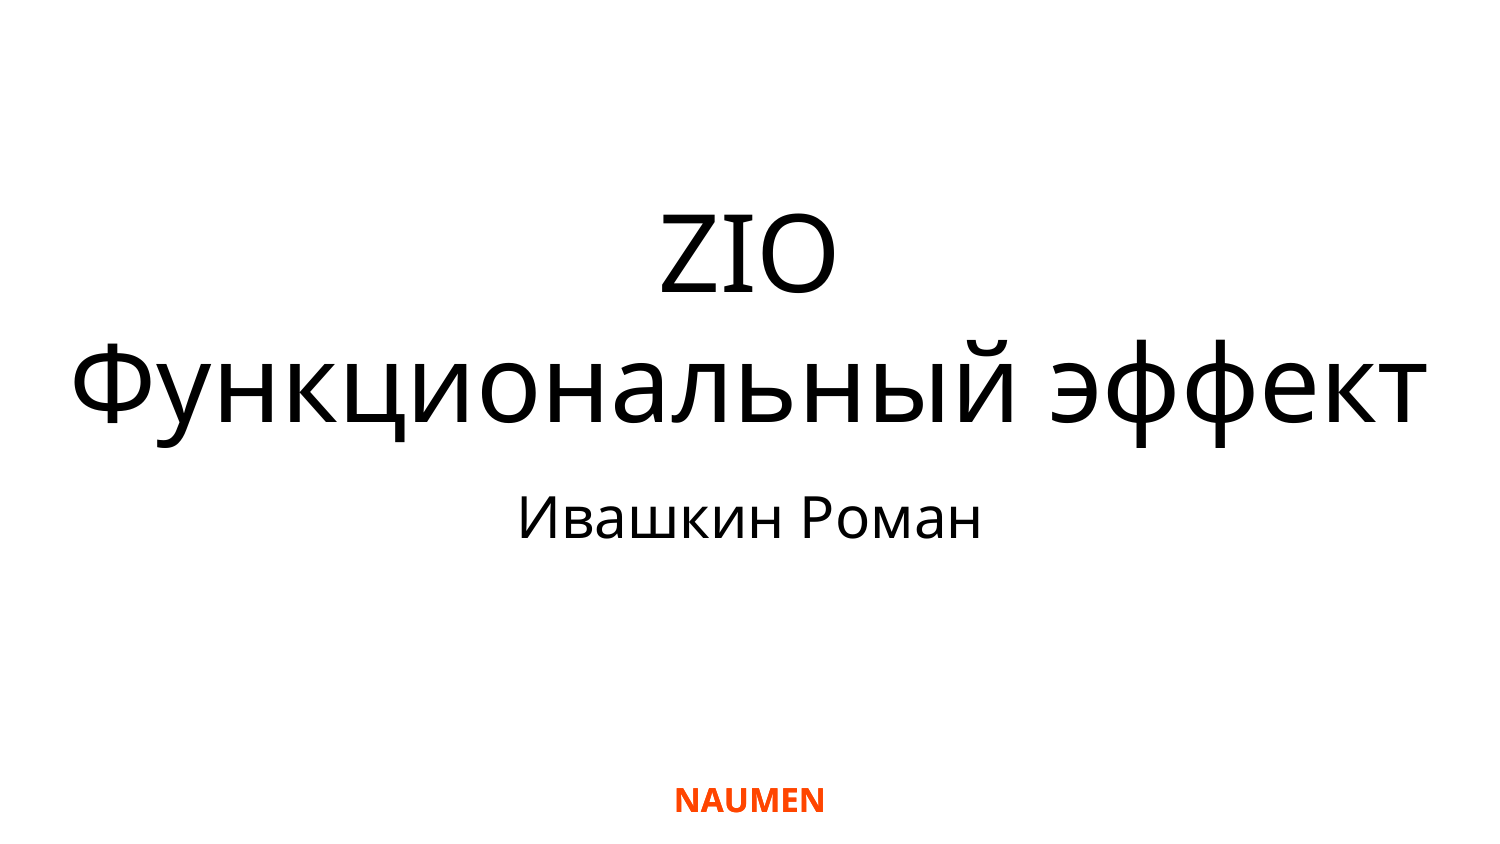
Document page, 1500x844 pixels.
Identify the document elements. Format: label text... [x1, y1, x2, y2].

text_box NAUMEN [645, 763, 855, 834]
subtitle Ивашкин Роман [51, 464, 1449, 595]
title ZIO Функциональный эффект [51, 122, 1449, 459]
